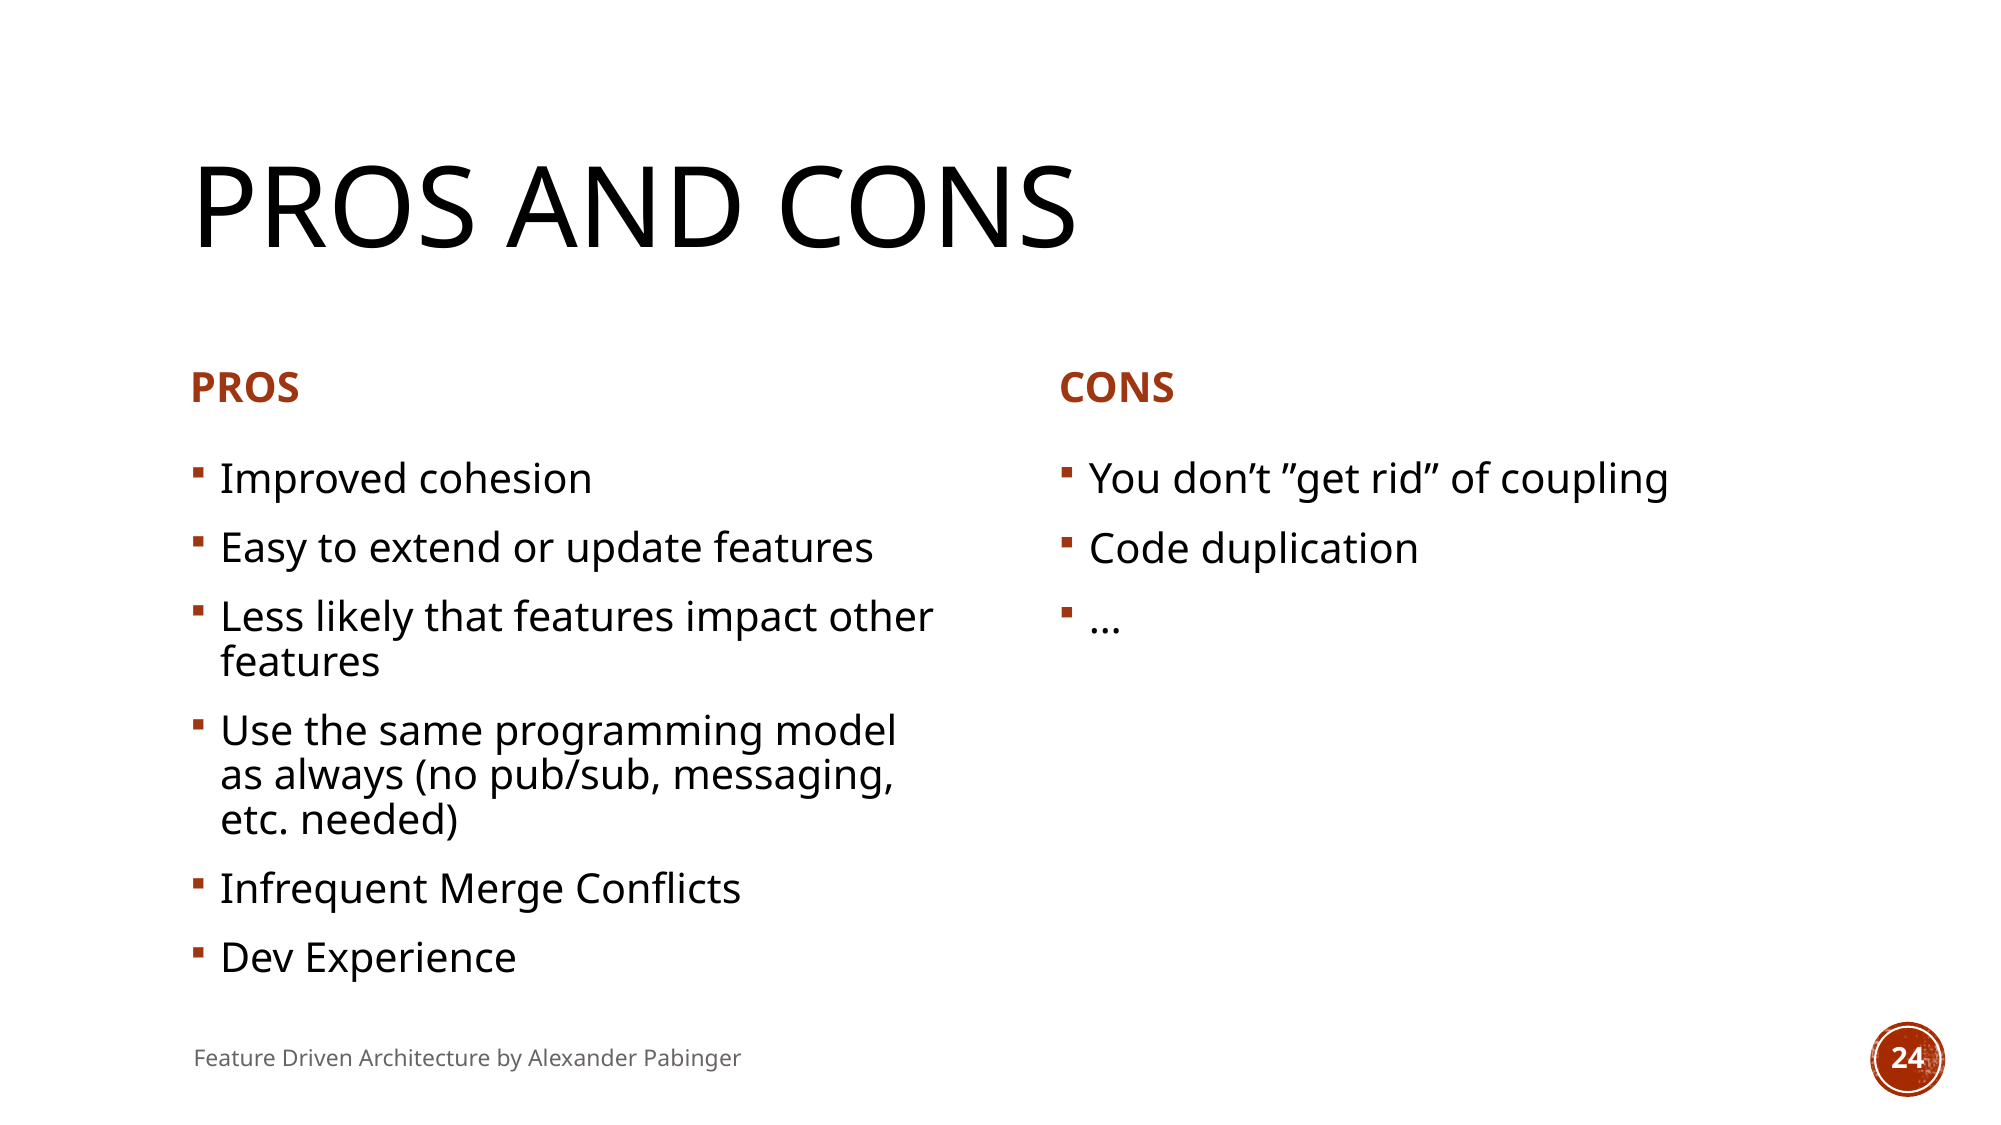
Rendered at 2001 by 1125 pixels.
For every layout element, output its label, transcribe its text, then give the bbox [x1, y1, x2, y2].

list Improved cohesion Easy to extend or update features Less likely that features impact other features Use the same programming model as always (no pub/sub, messaging, etc. needed) Infrequent Merge Conflicts Dev Experience [175, 450, 956, 990]
list PROS [174, 336, 955, 441]
title PROS AND CONS [175, 79, 1826, 344]
list You don’t ”get rid” of coupling Code duplication … [1043, 450, 1824, 990]
footer Feature Driven Architecture by Alexander Pabinger [178, 1028, 1217, 1089]
slide_number 24 [1855, 1028, 1961, 1089]
list CONS [1043, 344, 1824, 441]
